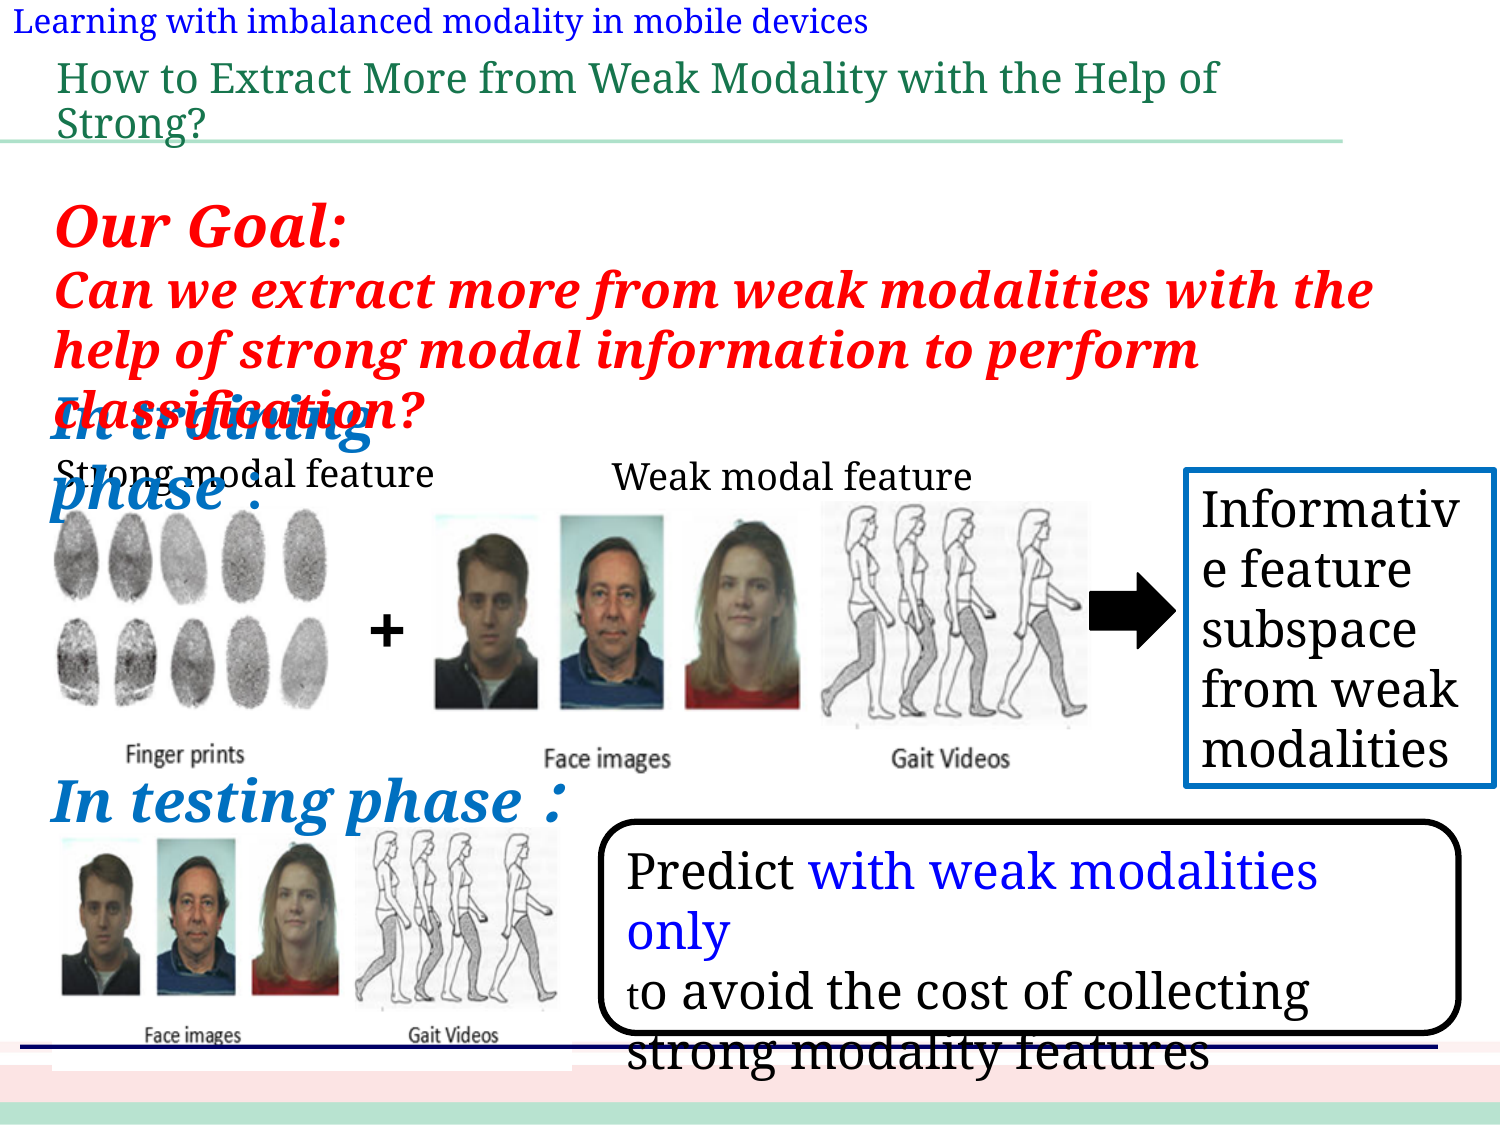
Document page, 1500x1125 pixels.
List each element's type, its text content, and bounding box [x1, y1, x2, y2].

text_box Predict with weak modalities only to avoid the cost of collecting strong modality features [601, 821, 1459, 1033]
text_box + [353, 580, 422, 675]
text_box [1107, 573, 1176, 649]
text_box In training phase： [36, 373, 628, 529]
text_box Our Goal: Can we extract more from weak modalities with the help of strong modal information to perform classification? [38, 181, 1500, 447]
text_box Informative feature subspace from weak modalities [1186, 470, 1495, 786]
text_box Learning with imbalanced modality in mobile devices [0, 0, 993, 48]
picture [0, 0, 1500, 1125]
text_box Weak modal feature [628, 447, 1010, 501]
text_box In testing phase： [36, 756, 689, 842]
title How to Extract More from Weak Modality with the Help of Strong? [41, 42, 1341, 163]
